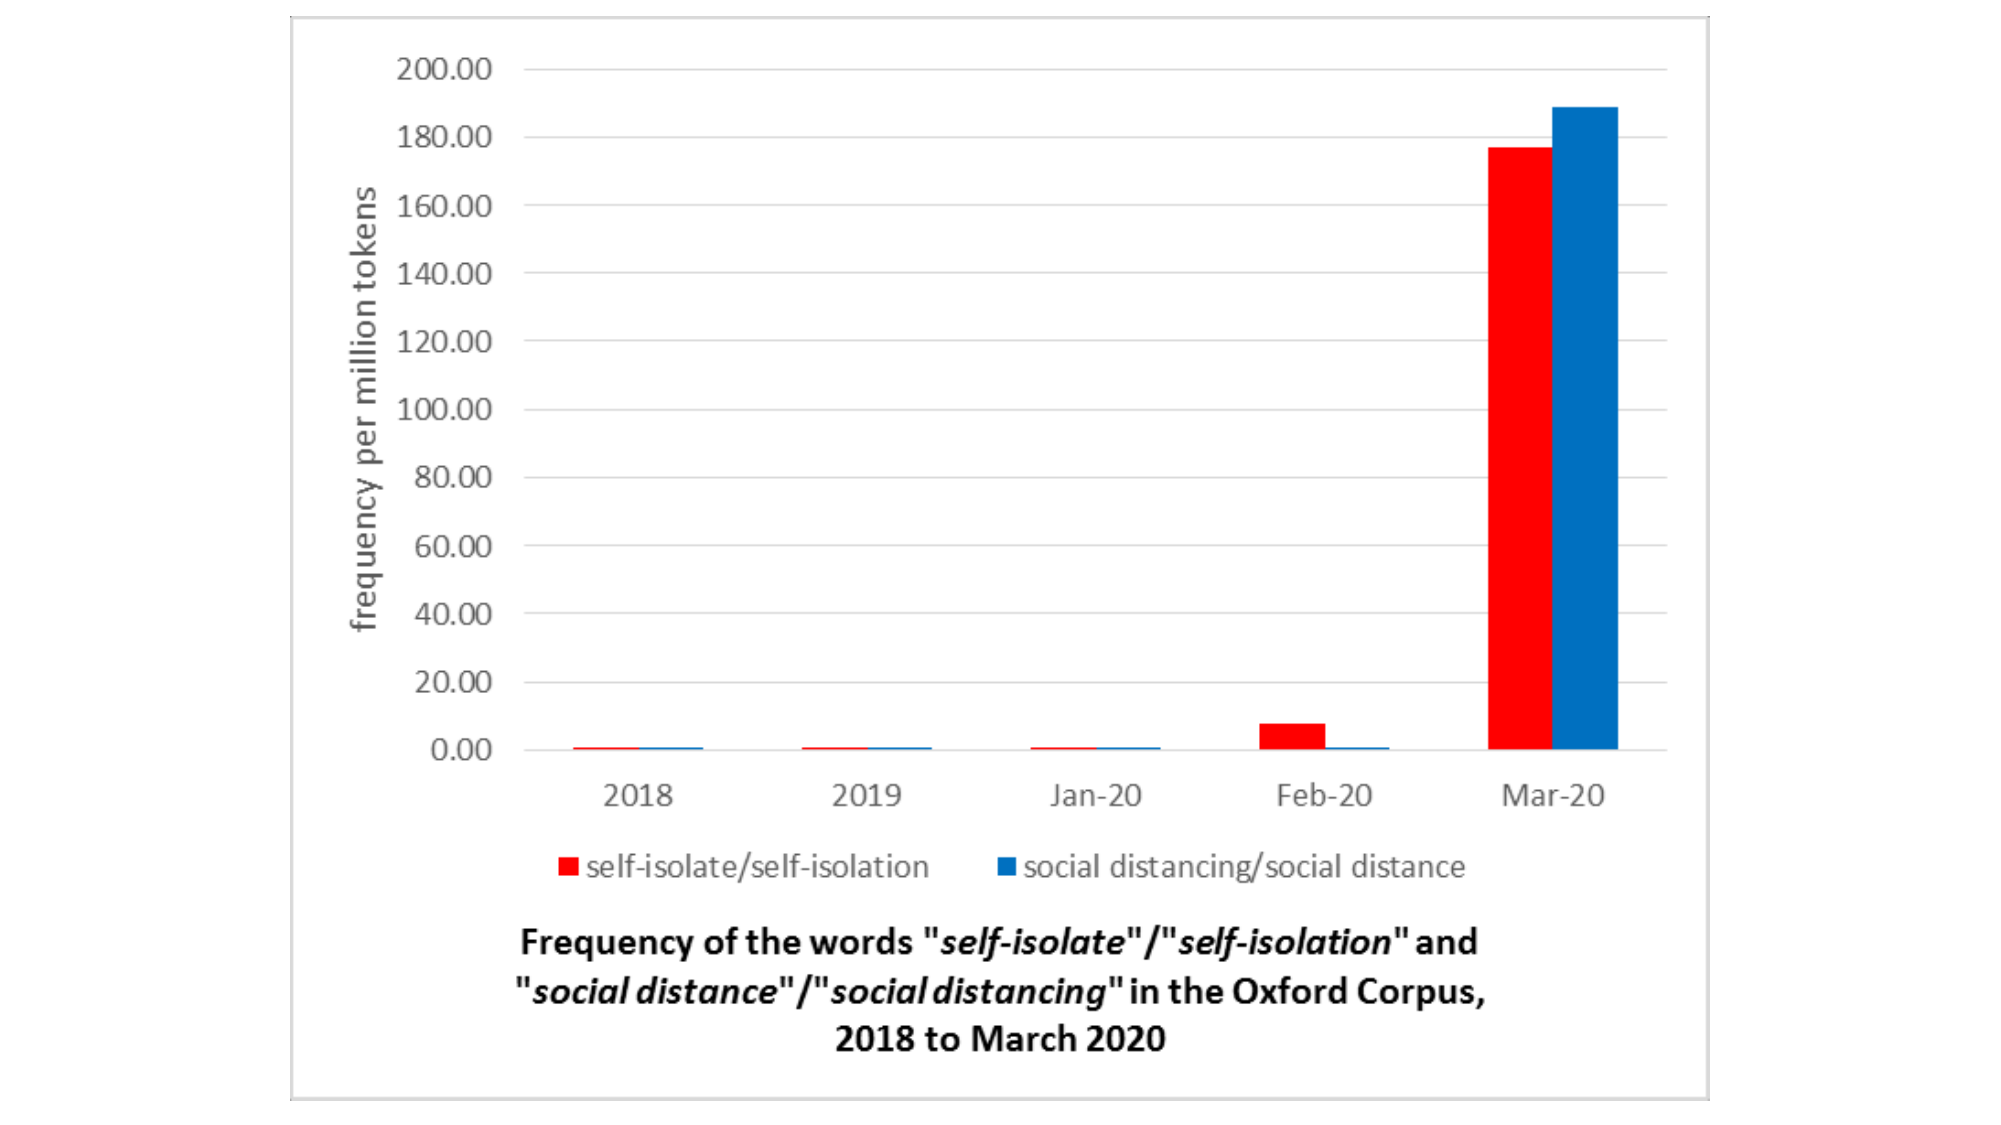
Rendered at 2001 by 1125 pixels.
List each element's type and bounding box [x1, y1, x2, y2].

list [290, 16, 1710, 1101]
